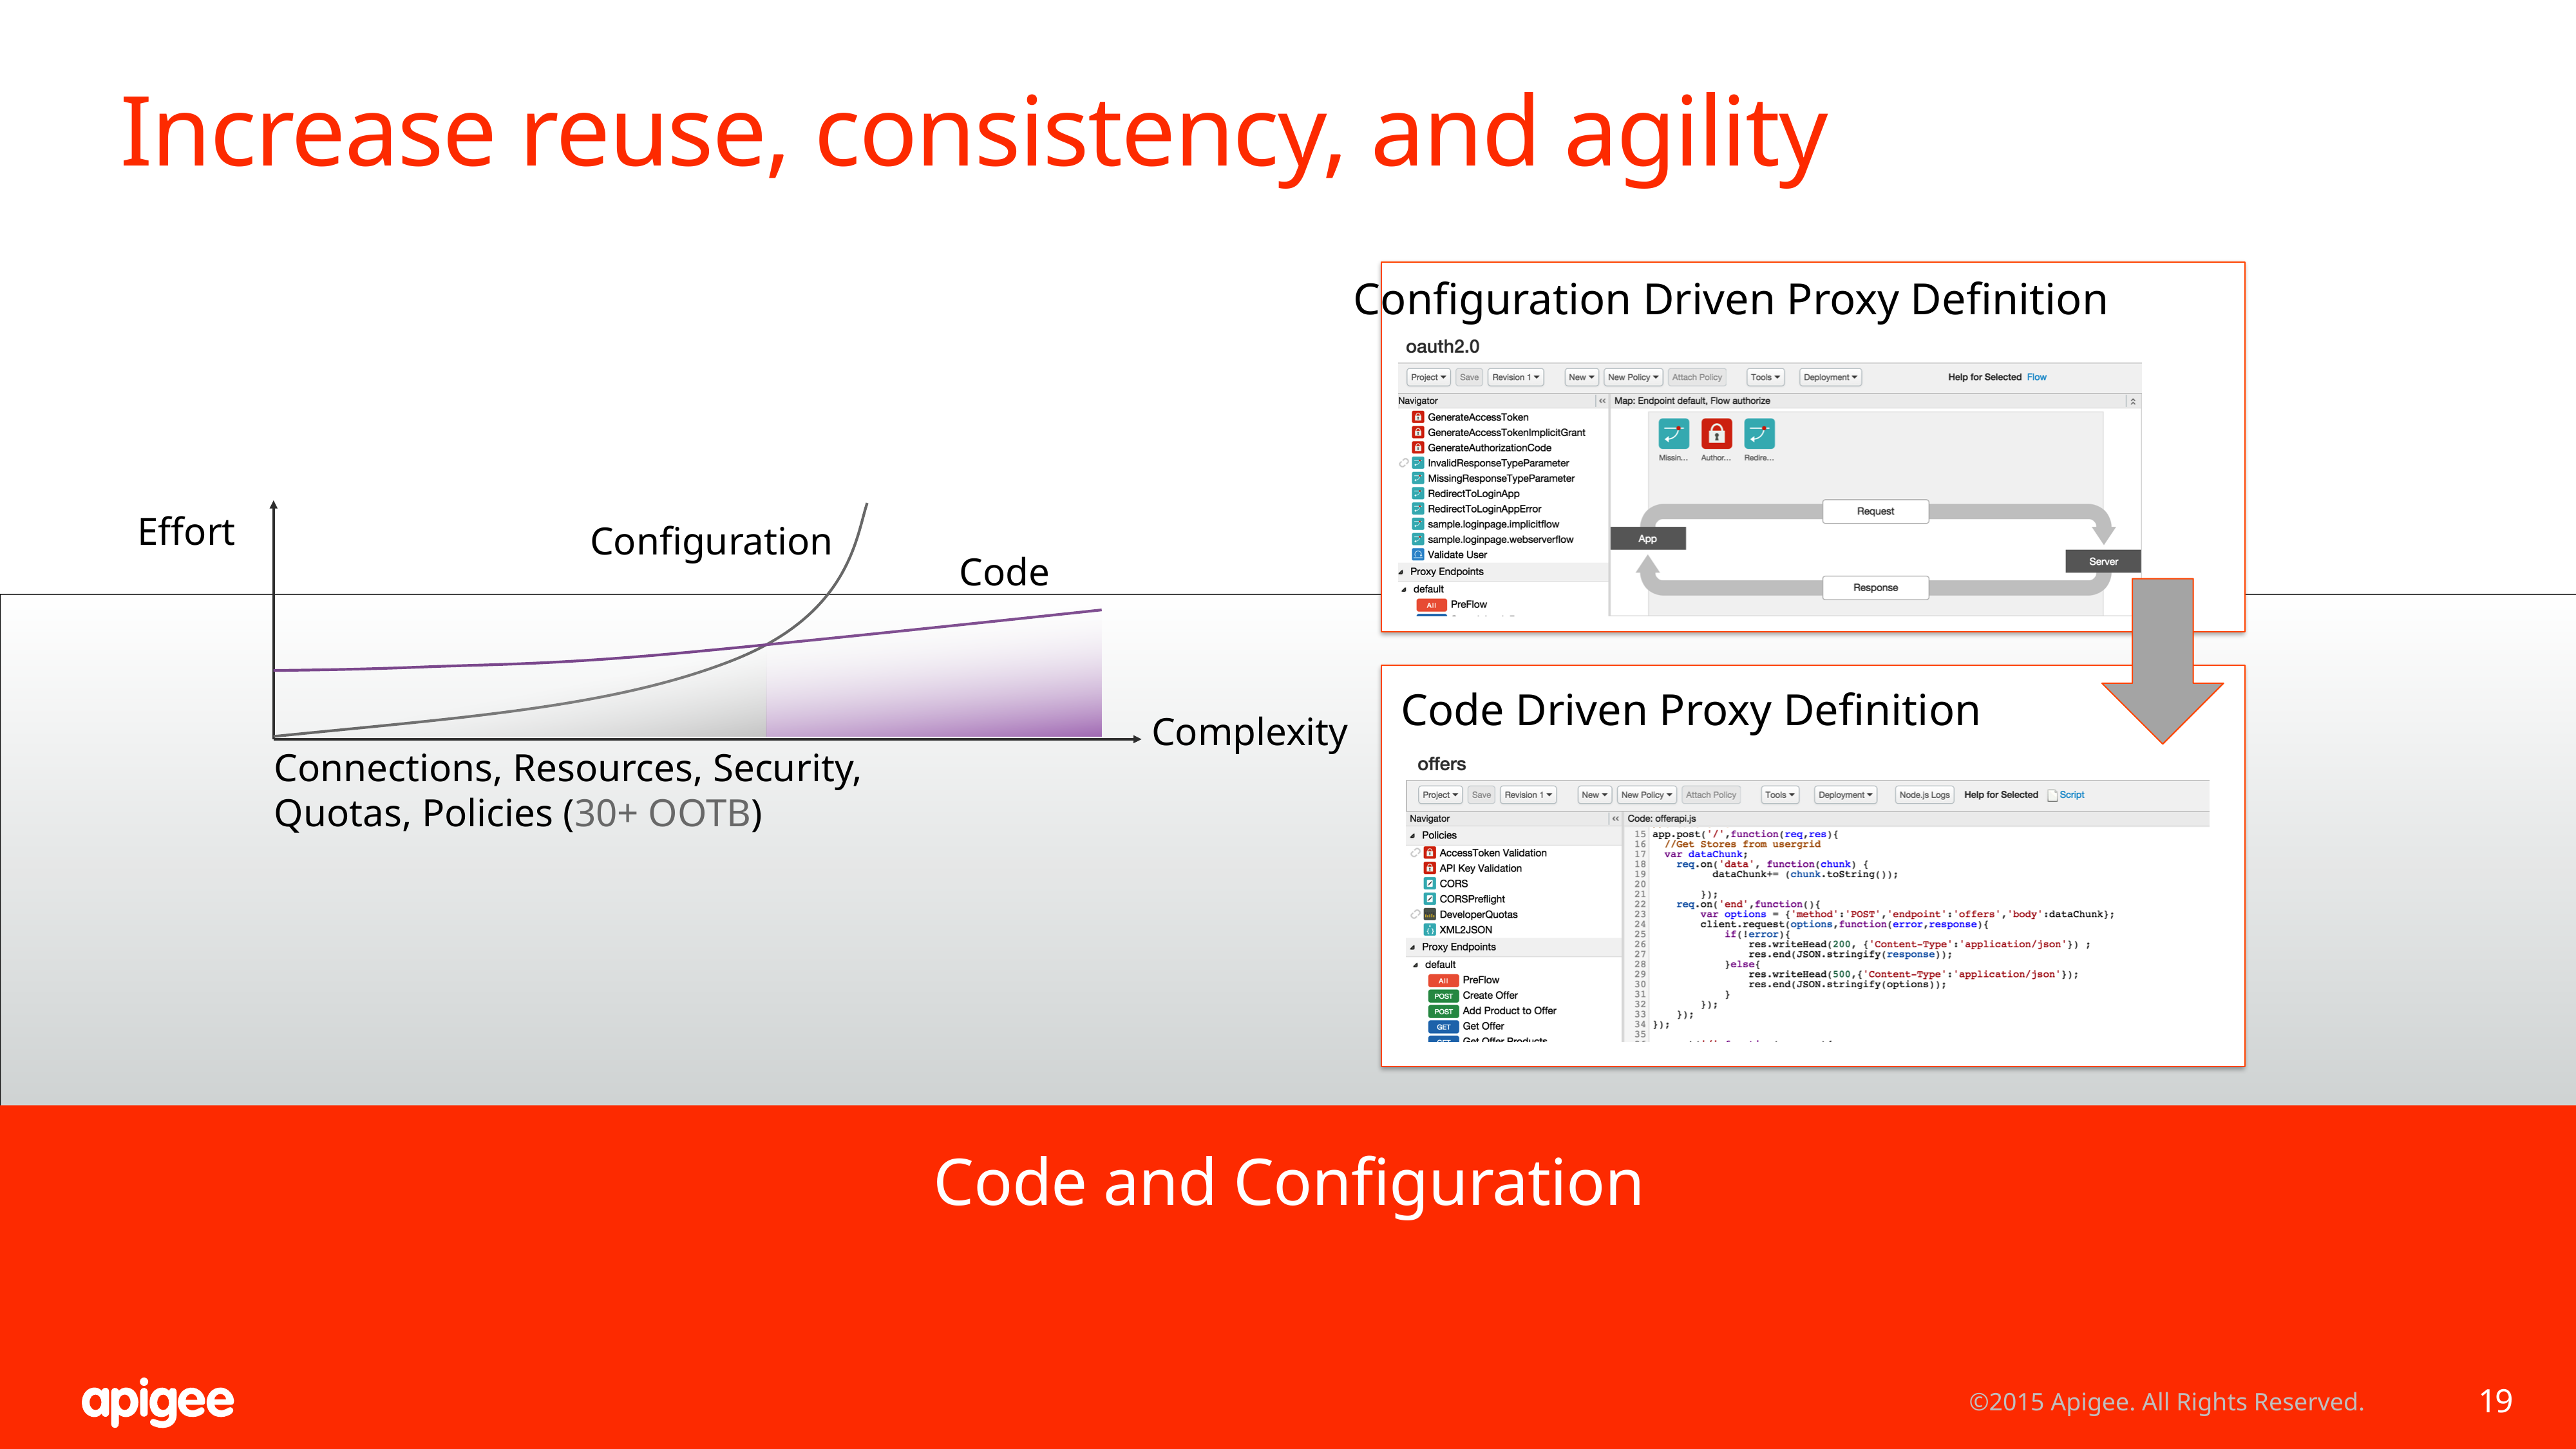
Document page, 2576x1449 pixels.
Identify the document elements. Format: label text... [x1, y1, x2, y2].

title Increase reuse, consistency, and agility [100, 55, 2298, 199]
list Code and Configuration [0, 1131, 2576, 1224]
slide_number 19 [2403, 1363, 2533, 1441]
text_box [1381, 665, 2245, 1067]
text_box Configuration Driven Proxy Definition [1343, 261, 2120, 333]
footer ©2015 Apigee. All Rights Reserved. [1565, 1364, 2382, 1442]
picture [1398, 326, 2142, 616]
text_box Code Driven Proxy Definition [1391, 672, 1992, 744]
text_box [2120, 261, 2245, 632]
text_box [2101, 578, 2224, 744]
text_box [137, 500, 1350, 840]
picture [1406, 752, 2210, 1042]
text_box [1381, 333, 2132, 632]
